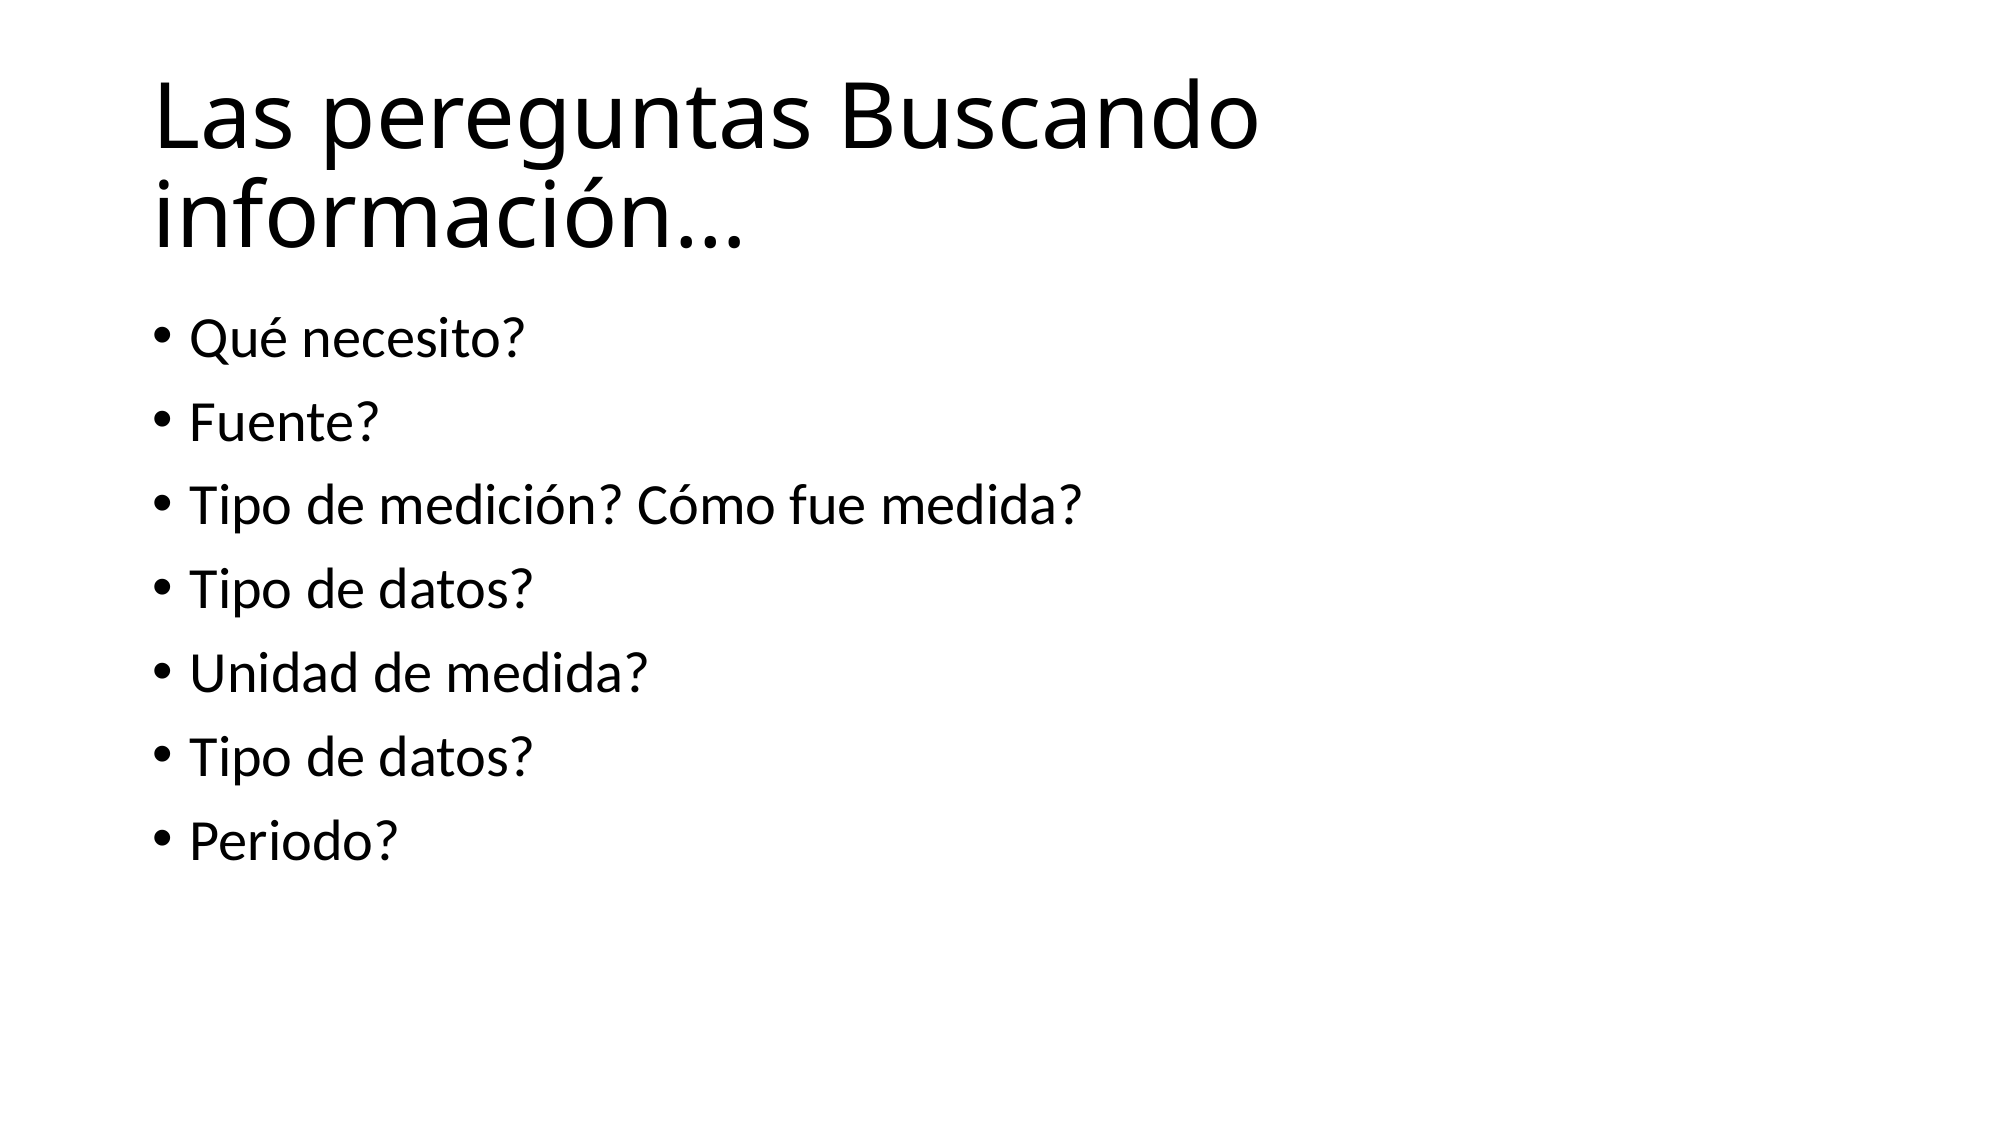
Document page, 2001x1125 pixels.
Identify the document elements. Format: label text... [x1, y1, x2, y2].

title Las pereguntas Buscando información… [137, 59, 1863, 278]
list Qué necesito? Fuente? Tipo de medición? Cómo fue medida? Tipo de datos? Unidad de medida? Tipo de datos? Periodo? [137, 299, 1863, 1014]
